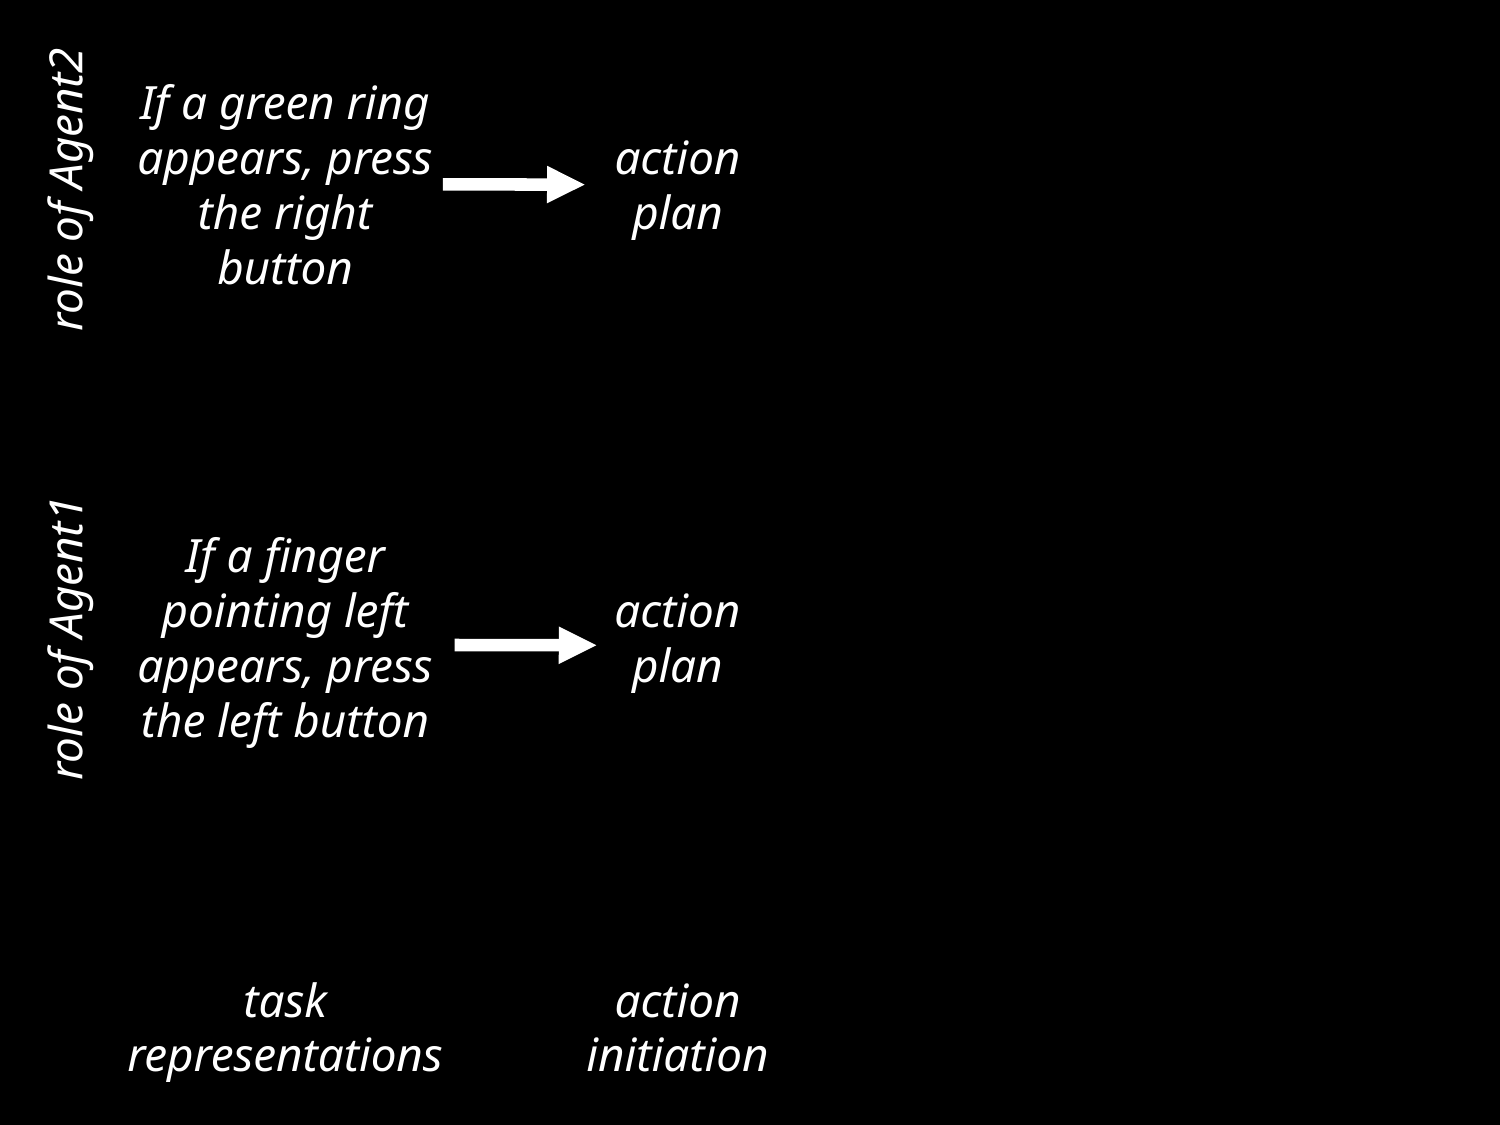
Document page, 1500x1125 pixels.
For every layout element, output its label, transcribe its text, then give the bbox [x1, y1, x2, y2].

text_box [454, 639, 597, 652]
text_box action plan [577, 574, 778, 699]
text_box If a green ring appears, press the right button [119, 66, 451, 301]
text_box role of Agent1 [29, 482, 99, 795]
text_box role of Agent2 [29, 33, 99, 346]
text_box action initiation [549, 964, 806, 1089]
text_box task representations [100, 964, 471, 1089]
text_box If a finger pointing left appears, press the left button [119, 519, 451, 754]
text_box action plan [577, 121, 778, 246]
text_box [442, 178, 585, 191]
